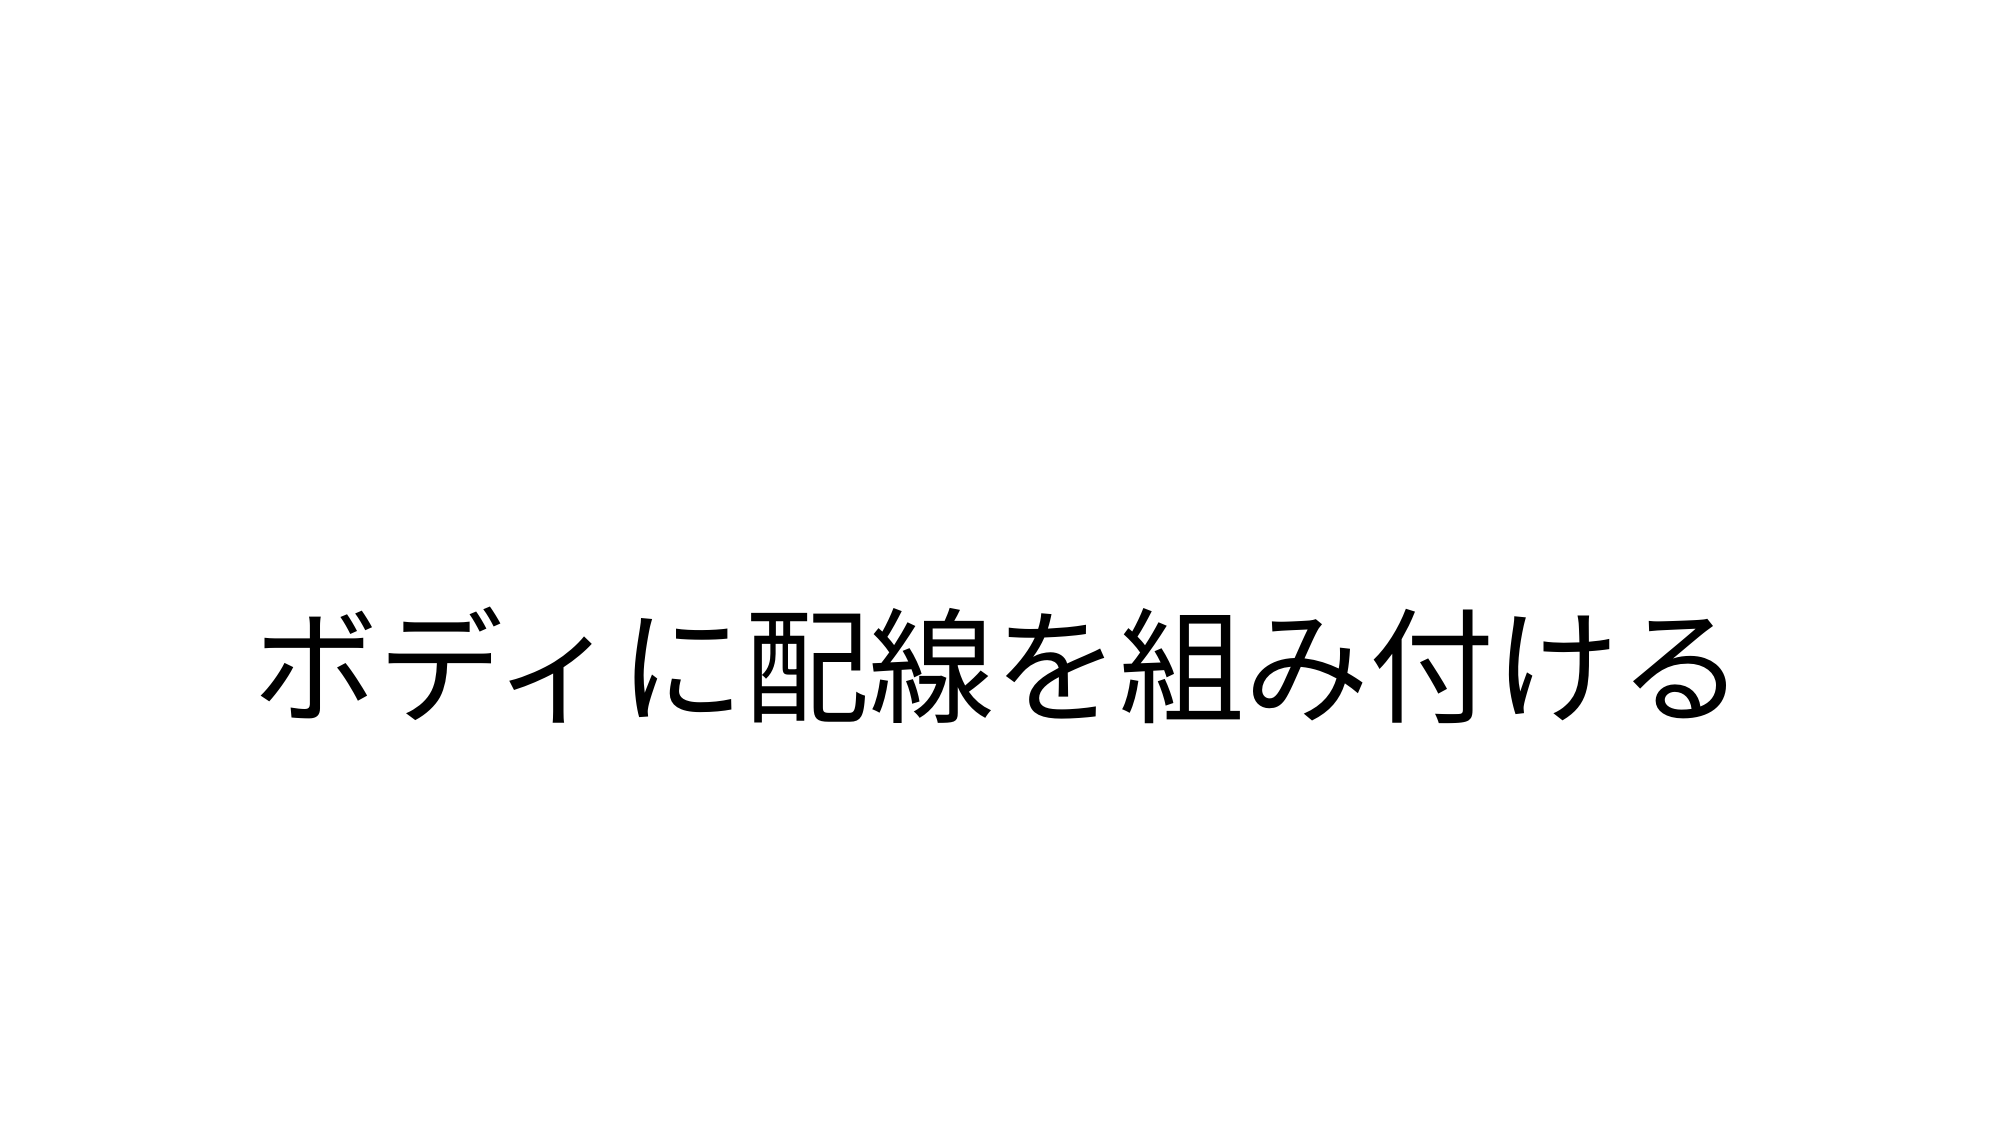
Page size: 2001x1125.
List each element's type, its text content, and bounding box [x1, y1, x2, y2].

title ボディに配線を組み付ける [136, 280, 1862, 749]
